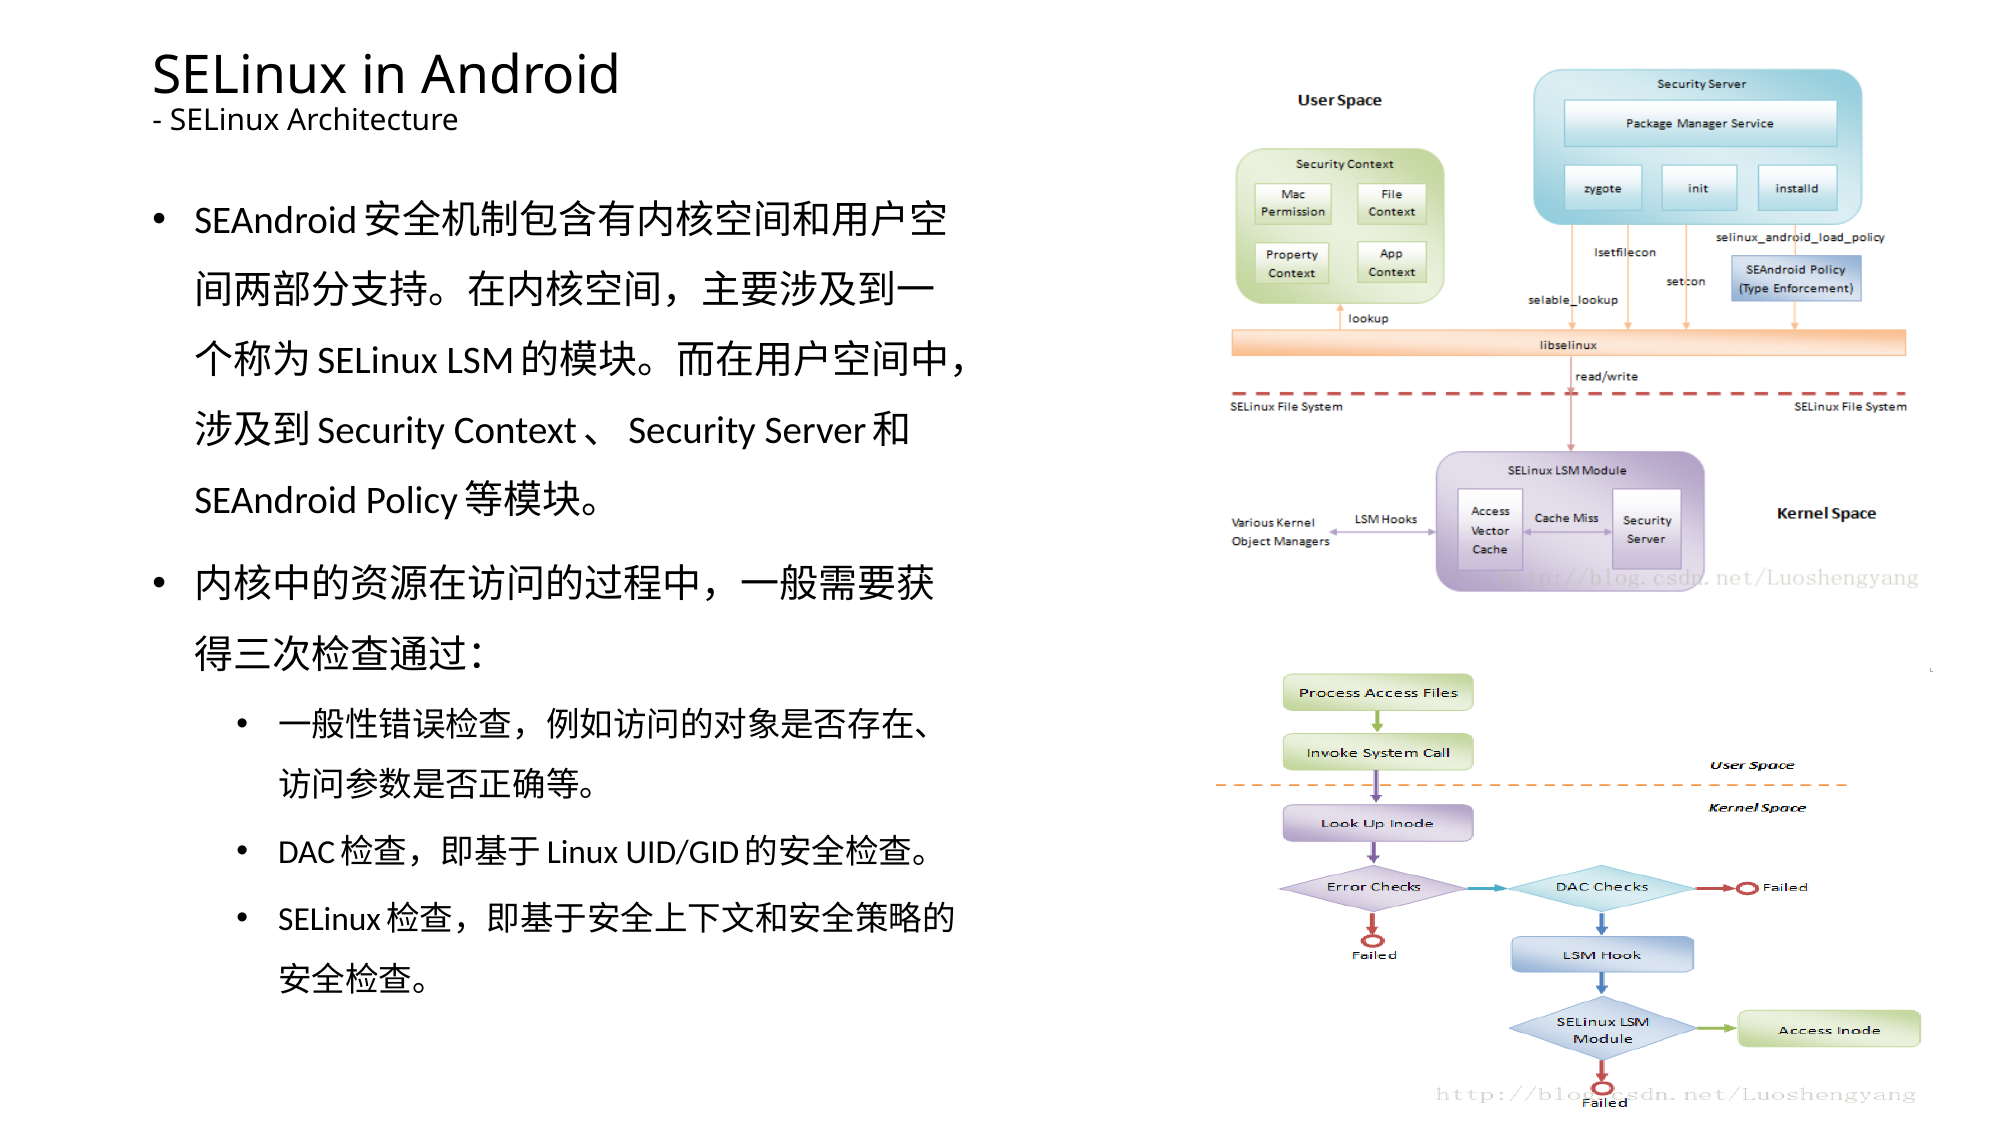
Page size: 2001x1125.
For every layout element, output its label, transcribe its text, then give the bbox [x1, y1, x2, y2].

list SEAndroid安全机制包含有内核空间和用户空间两部分支持。在内核空间，主要涉及到一个称为SELinux LSM的模块。而在用户空间中，涉及到Security Context、Security Server和SEAndroid Policy等模块。 内核中的资源在访问的过程中，一般需要获得三次检查通过： 一般性错误检查，例如访问的对象是否存在、访问参数是否正确等。 DAC检查，即基于Linux UID/GID的安全检查。 SELinux检查，即基于安全上下文和安全策略的安全检查。 [137, 163, 988, 1014]
picture [1209, 668, 1933, 1113]
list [1209, 59, 1933, 601]
title SELinux in Android - SELinux Architecture [137, 39, 1301, 146]
